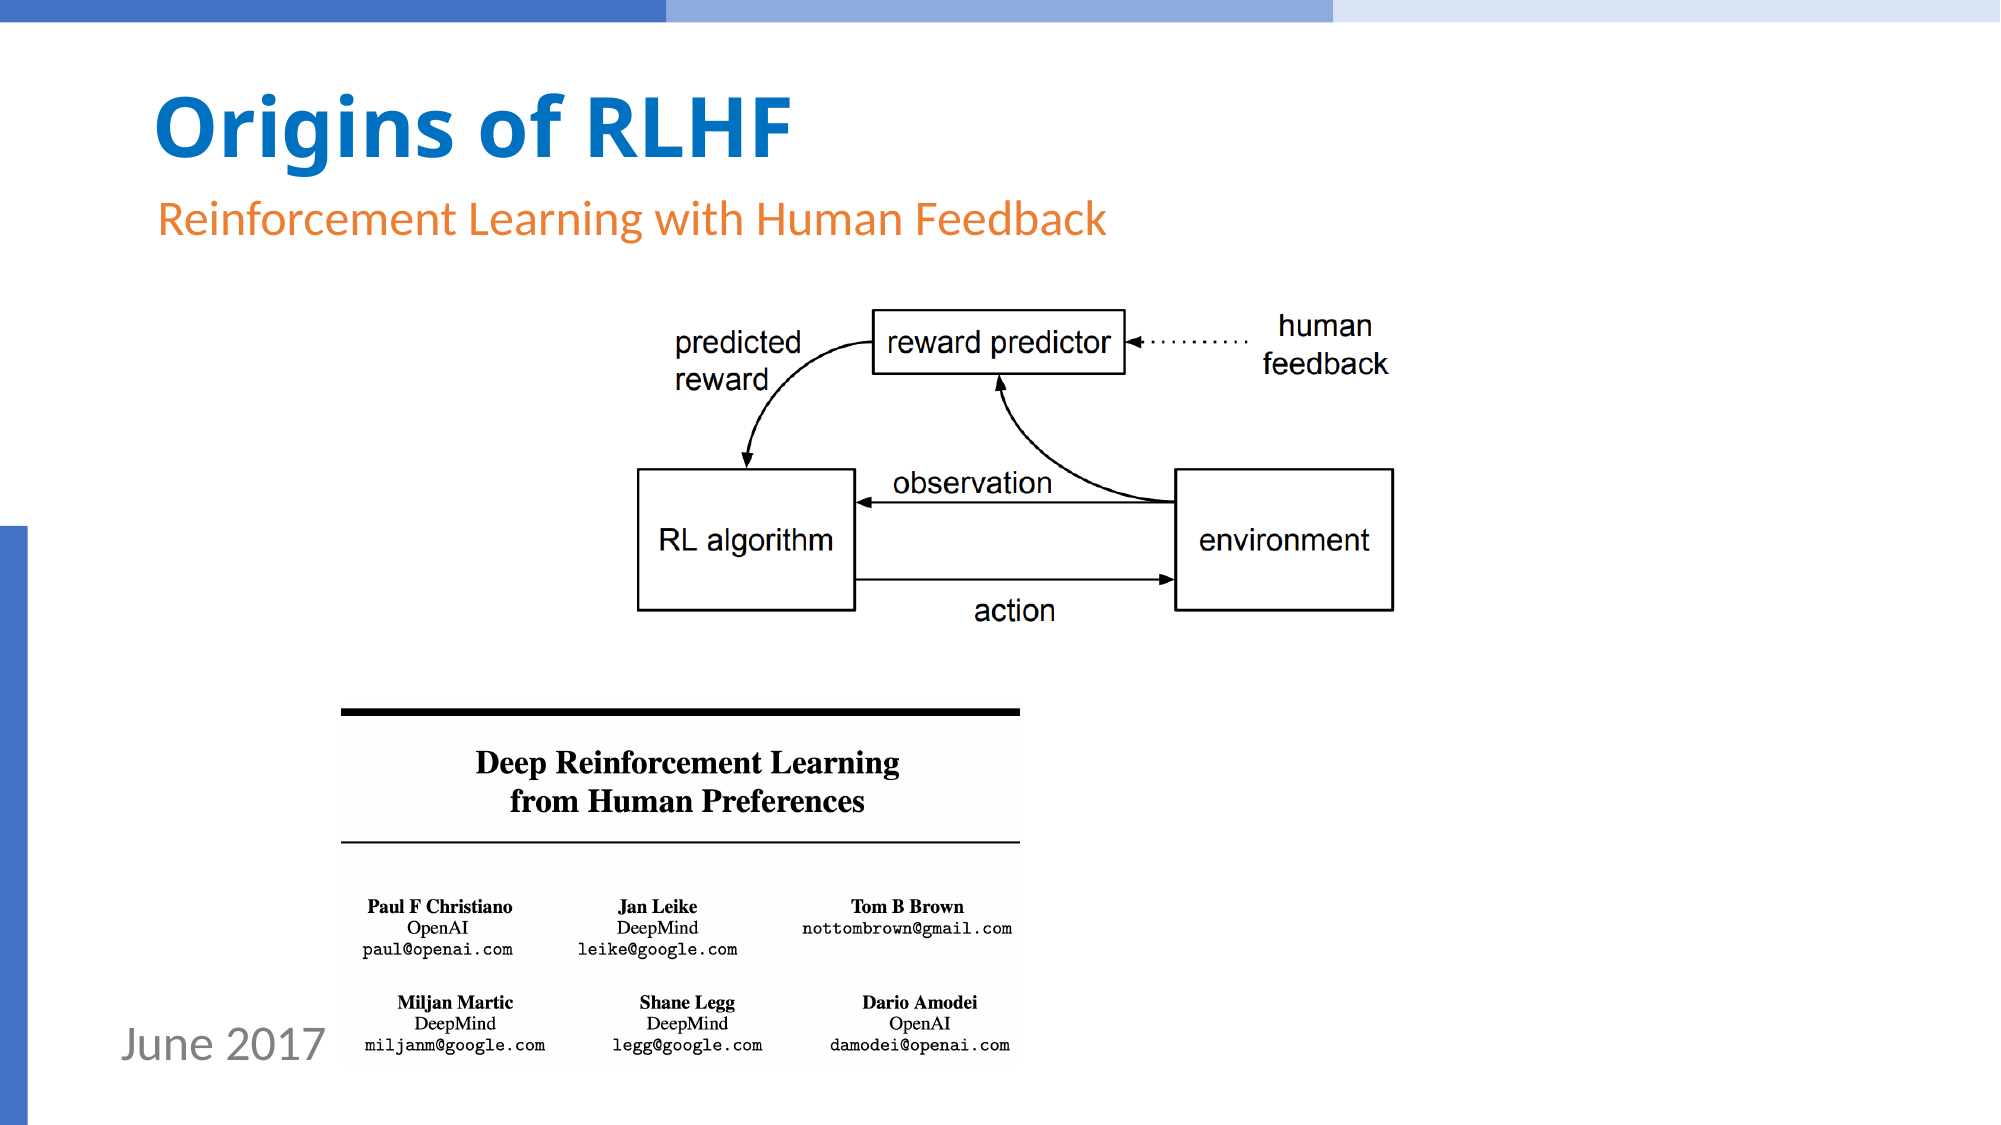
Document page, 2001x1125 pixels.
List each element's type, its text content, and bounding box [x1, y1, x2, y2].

text_box June 2017 [106, 1002, 415, 1078]
picture [574, 281, 1466, 632]
title Origins of RLHF [137, 59, 1863, 201]
picture [341, 701, 1020, 1066]
text_box Reinforcement Learning with Human Feedback [142, 177, 1330, 253]
